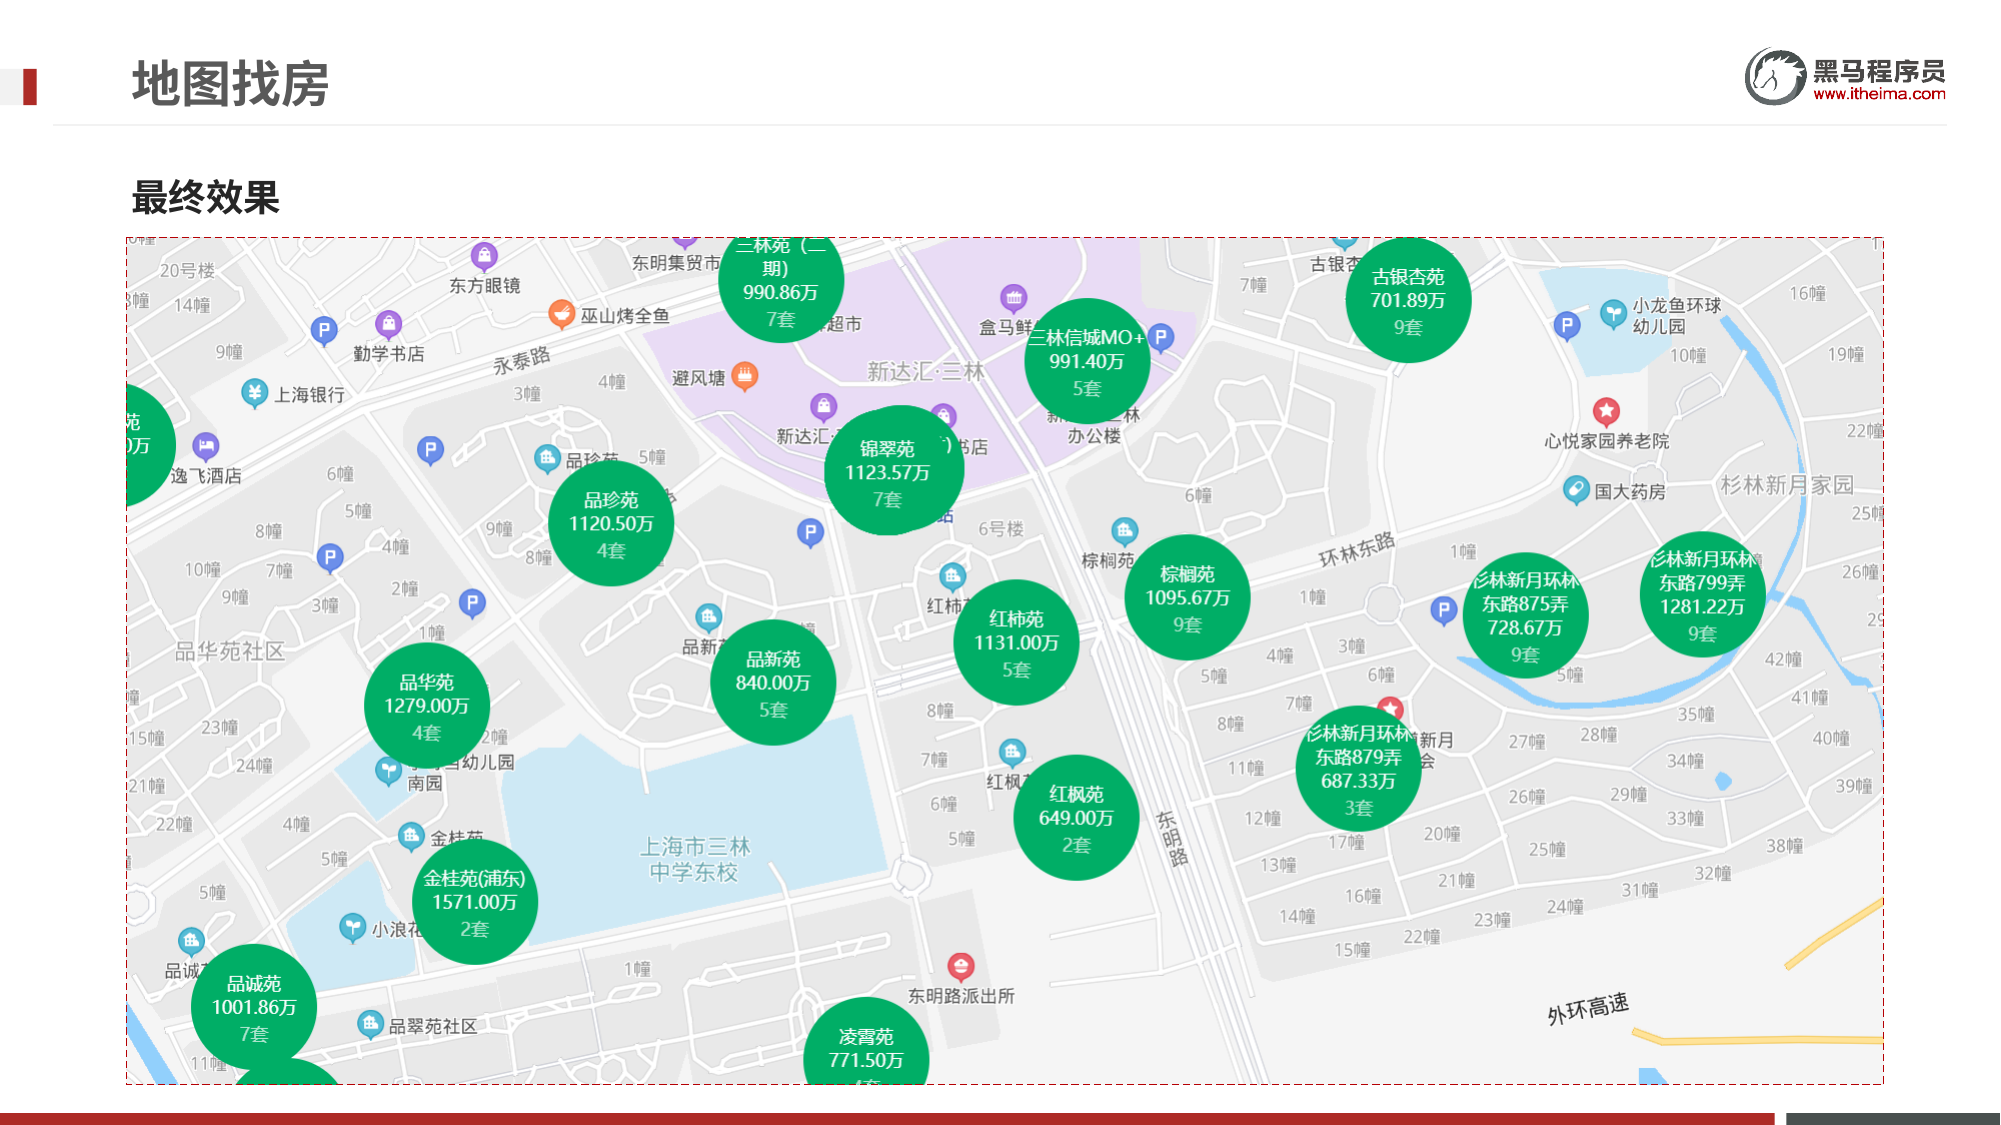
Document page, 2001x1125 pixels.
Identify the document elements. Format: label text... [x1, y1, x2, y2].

title 地图找房 [116, 40, 1556, 125]
picture [1744, 46, 1946, 106]
picture [126, 237, 1884, 1086]
list 最终效果 [116, 154, 1880, 239]
